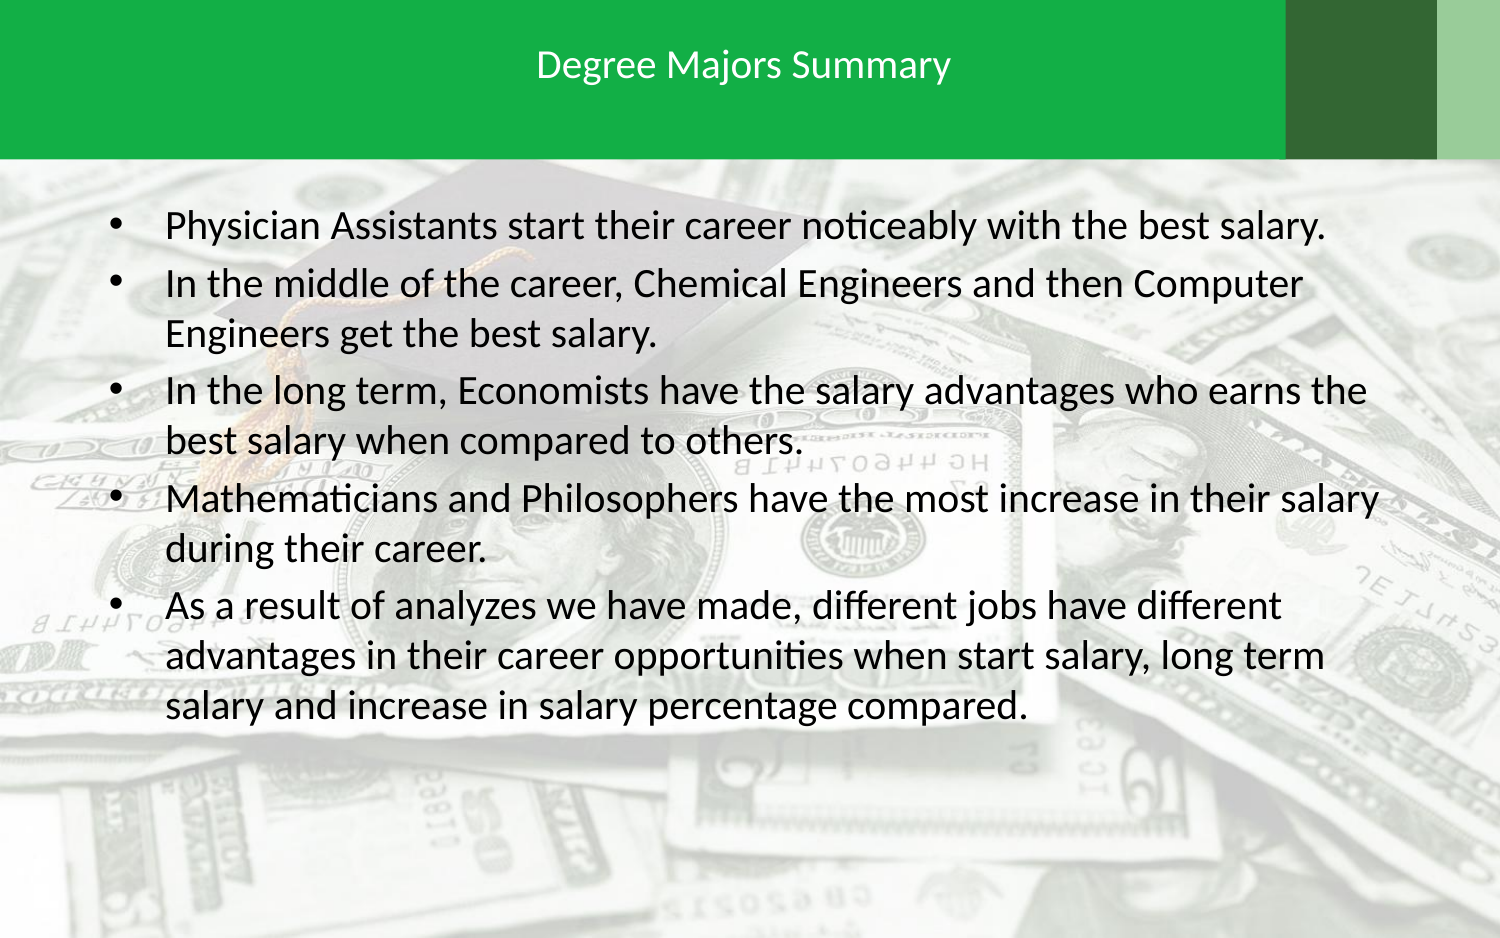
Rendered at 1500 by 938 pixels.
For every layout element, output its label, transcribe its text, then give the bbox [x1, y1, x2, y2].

title Degree Majors Summary [73, 6, 1424, 119]
list Physician Assistants start their career noticeably with the best salary. In the middle of the career, Chemical Engineers and then Computer Engineers get the best salary. In the long term, Economists have the salary advantages who earns the best salary when compared to others. Mathematicians and Philosophers have the most increase in their salary during their career. As a result of analyzes we have made, different jobs have different advantages in their career opportunities when start salary, long term salary and increase in salary percentage compared. [75, 190, 1425, 748]
picture [0, 160, 1500, 938]
